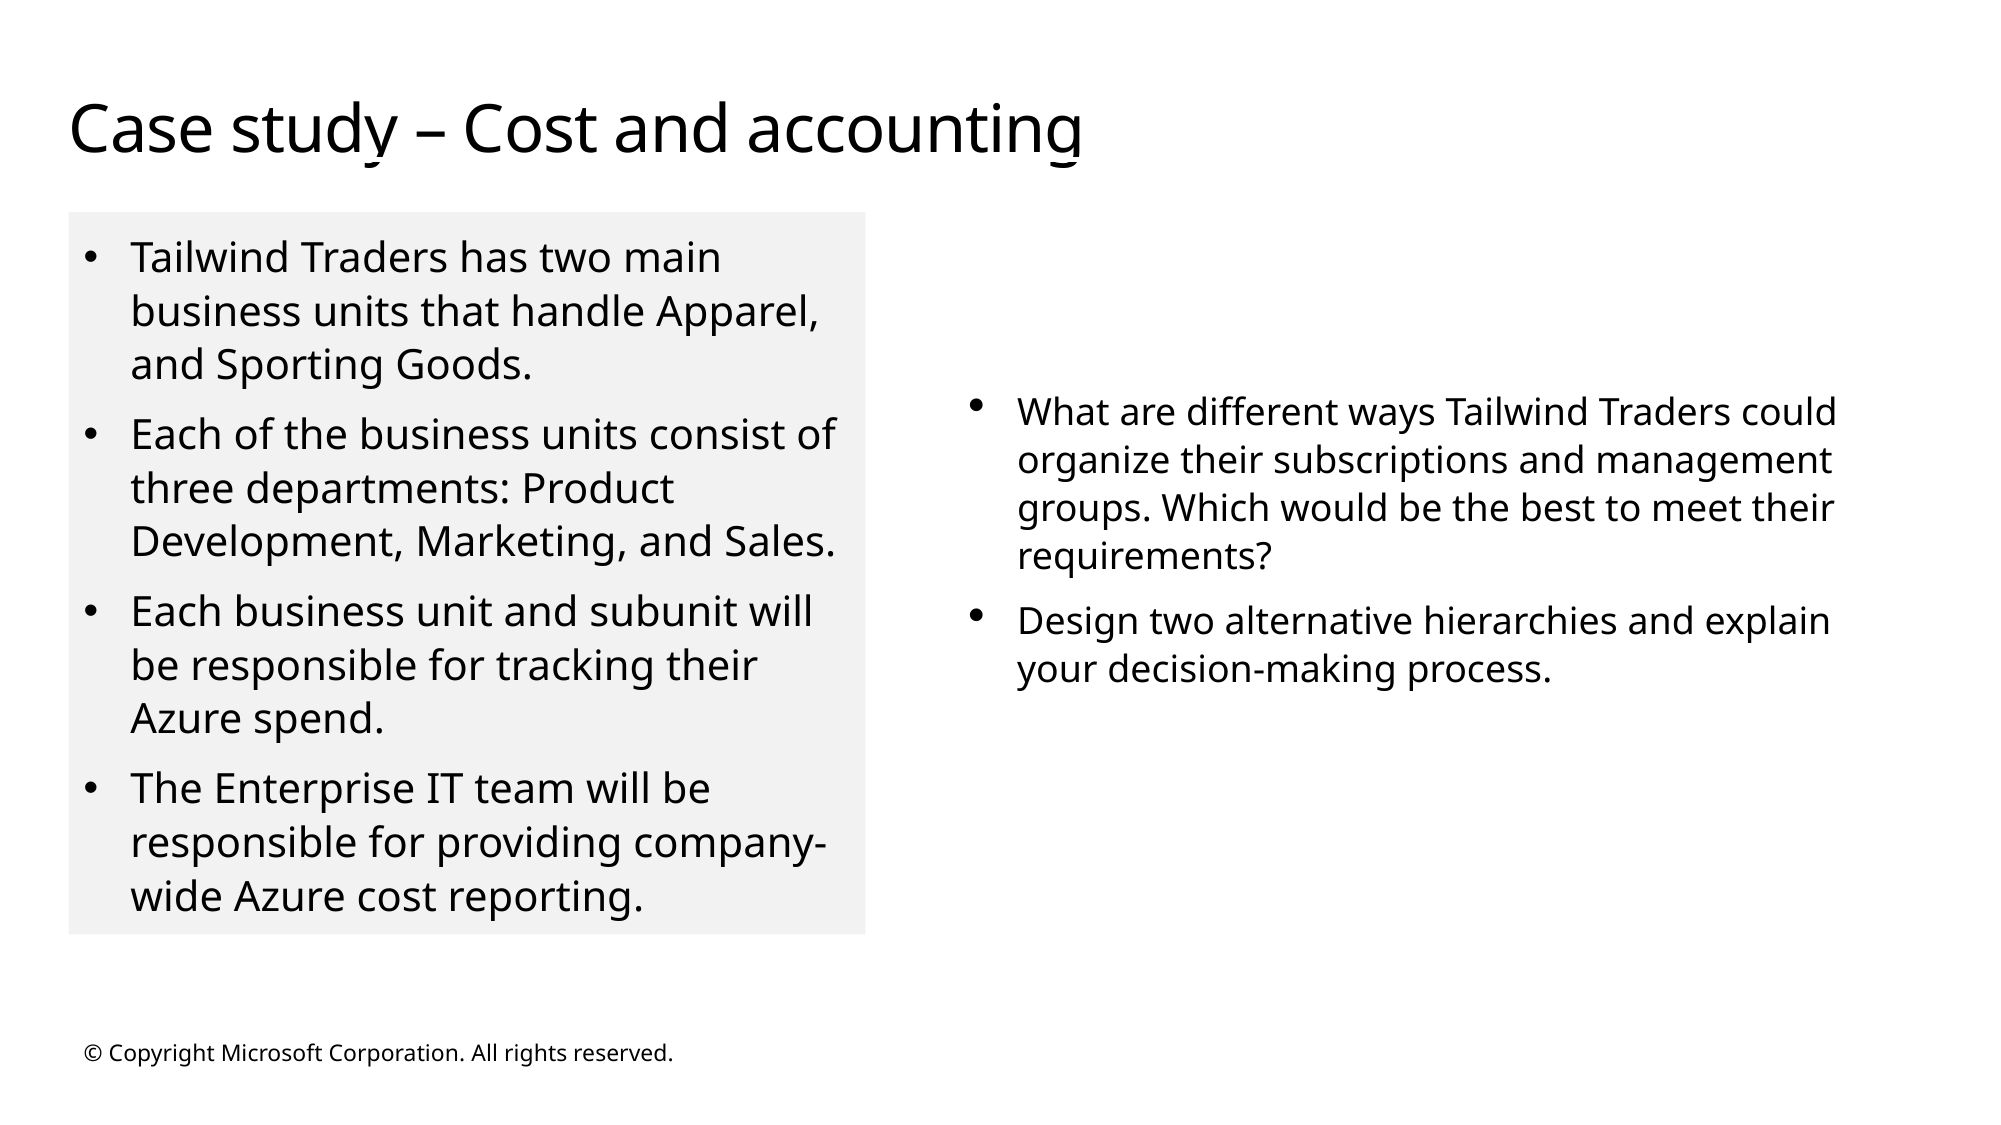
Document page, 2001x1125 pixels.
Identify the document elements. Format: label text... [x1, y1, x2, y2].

text_box What are different ways Tailwind Traders could organize their subscriptions and management groups. Which would be the best to meet their requirements? Design two alternative hierarchies and explain your decision-making process. [880, 377, 1932, 698]
title Case study – Cost and accounting [68, 72, 1930, 178]
text_box Tailwind Traders has two main business units that handle Apparel, and Sporting Goods. Each of the business units consist of three departments: Product Development, Marketing, and Sales. Each business unit and subunit will be responsible for tracking their Azure spend. The Enterprise IT team will be responsible for providing company-wide Azure cost reporting. [68, 212, 866, 935]
